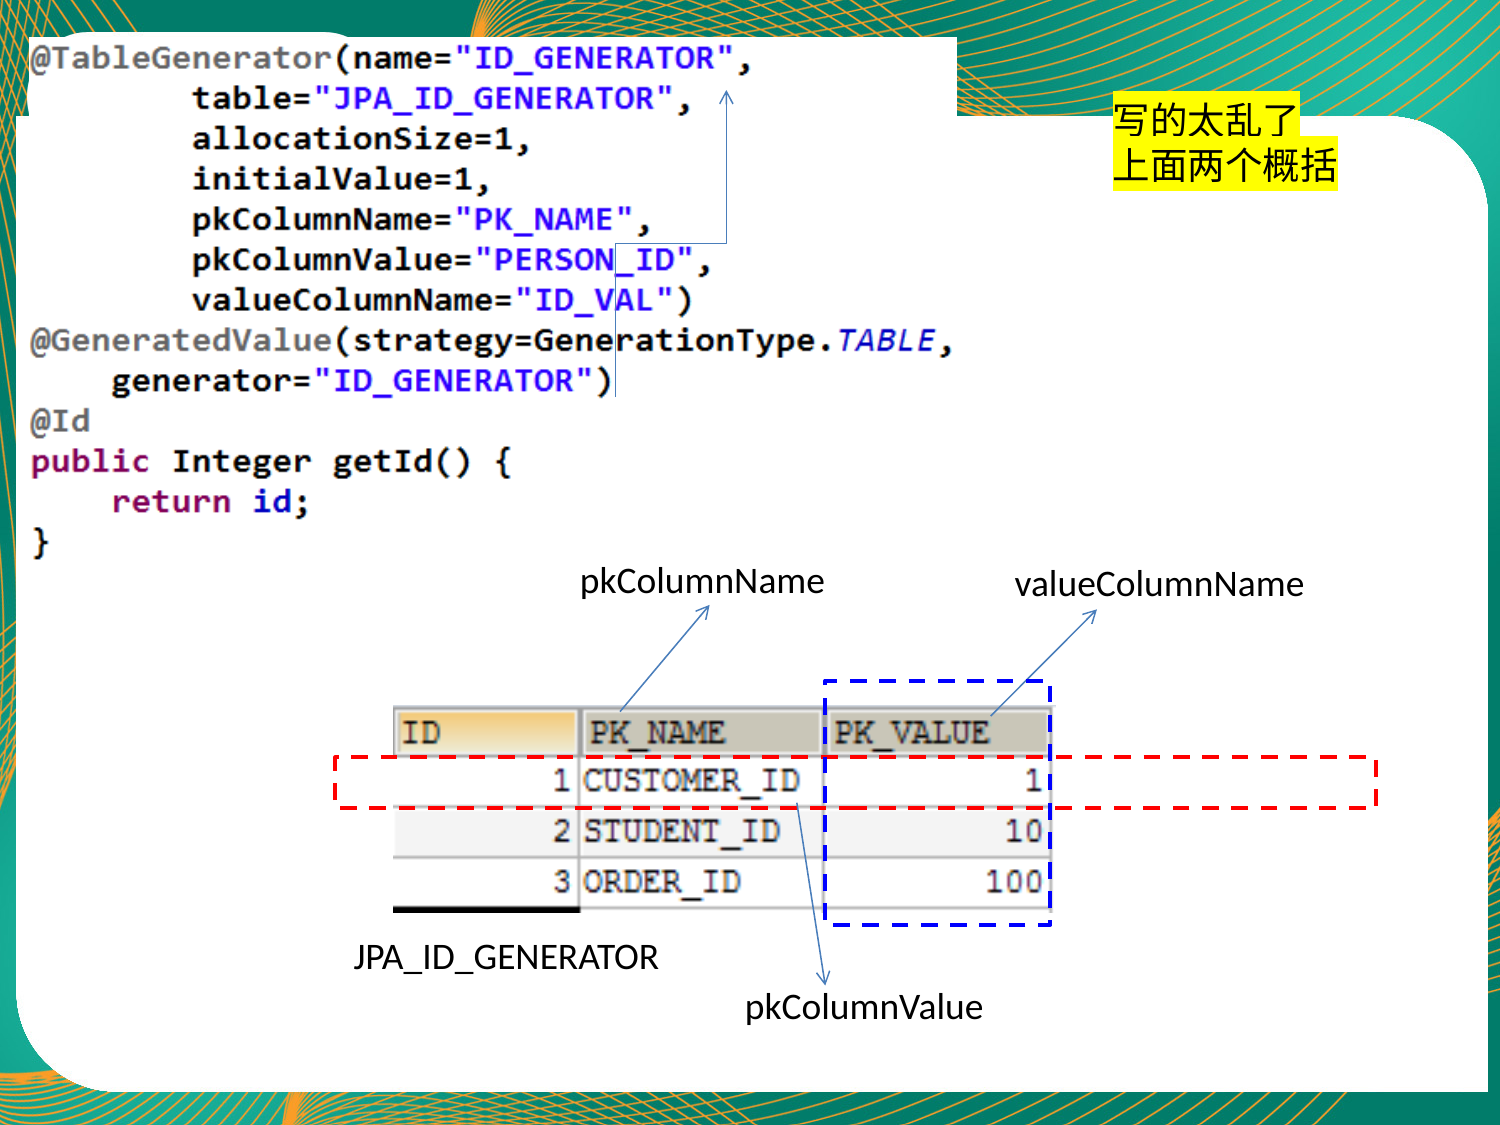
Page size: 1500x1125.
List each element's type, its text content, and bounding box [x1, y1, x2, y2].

text_box pkColumnValue [730, 974, 999, 1035]
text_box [796, 802, 826, 986]
text_box 写的太乱了 上面两个概括 [1098, 89, 1353, 195]
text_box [990, 609, 1098, 717]
text_box [1060, 755, 1378, 810]
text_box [517, 187, 825, 300]
text_box [830, 921, 1052, 927]
text_box pkColumnName [565, 571, 841, 609]
text_box [823, 679, 985, 703]
text_box JPA_ID_GENERATOR [338, 924, 693, 985]
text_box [619, 604, 710, 712]
picture [0, 0, 1500, 1125]
text_box [333, 755, 388, 810]
text_box valueColumnName [999, 551, 1320, 612]
